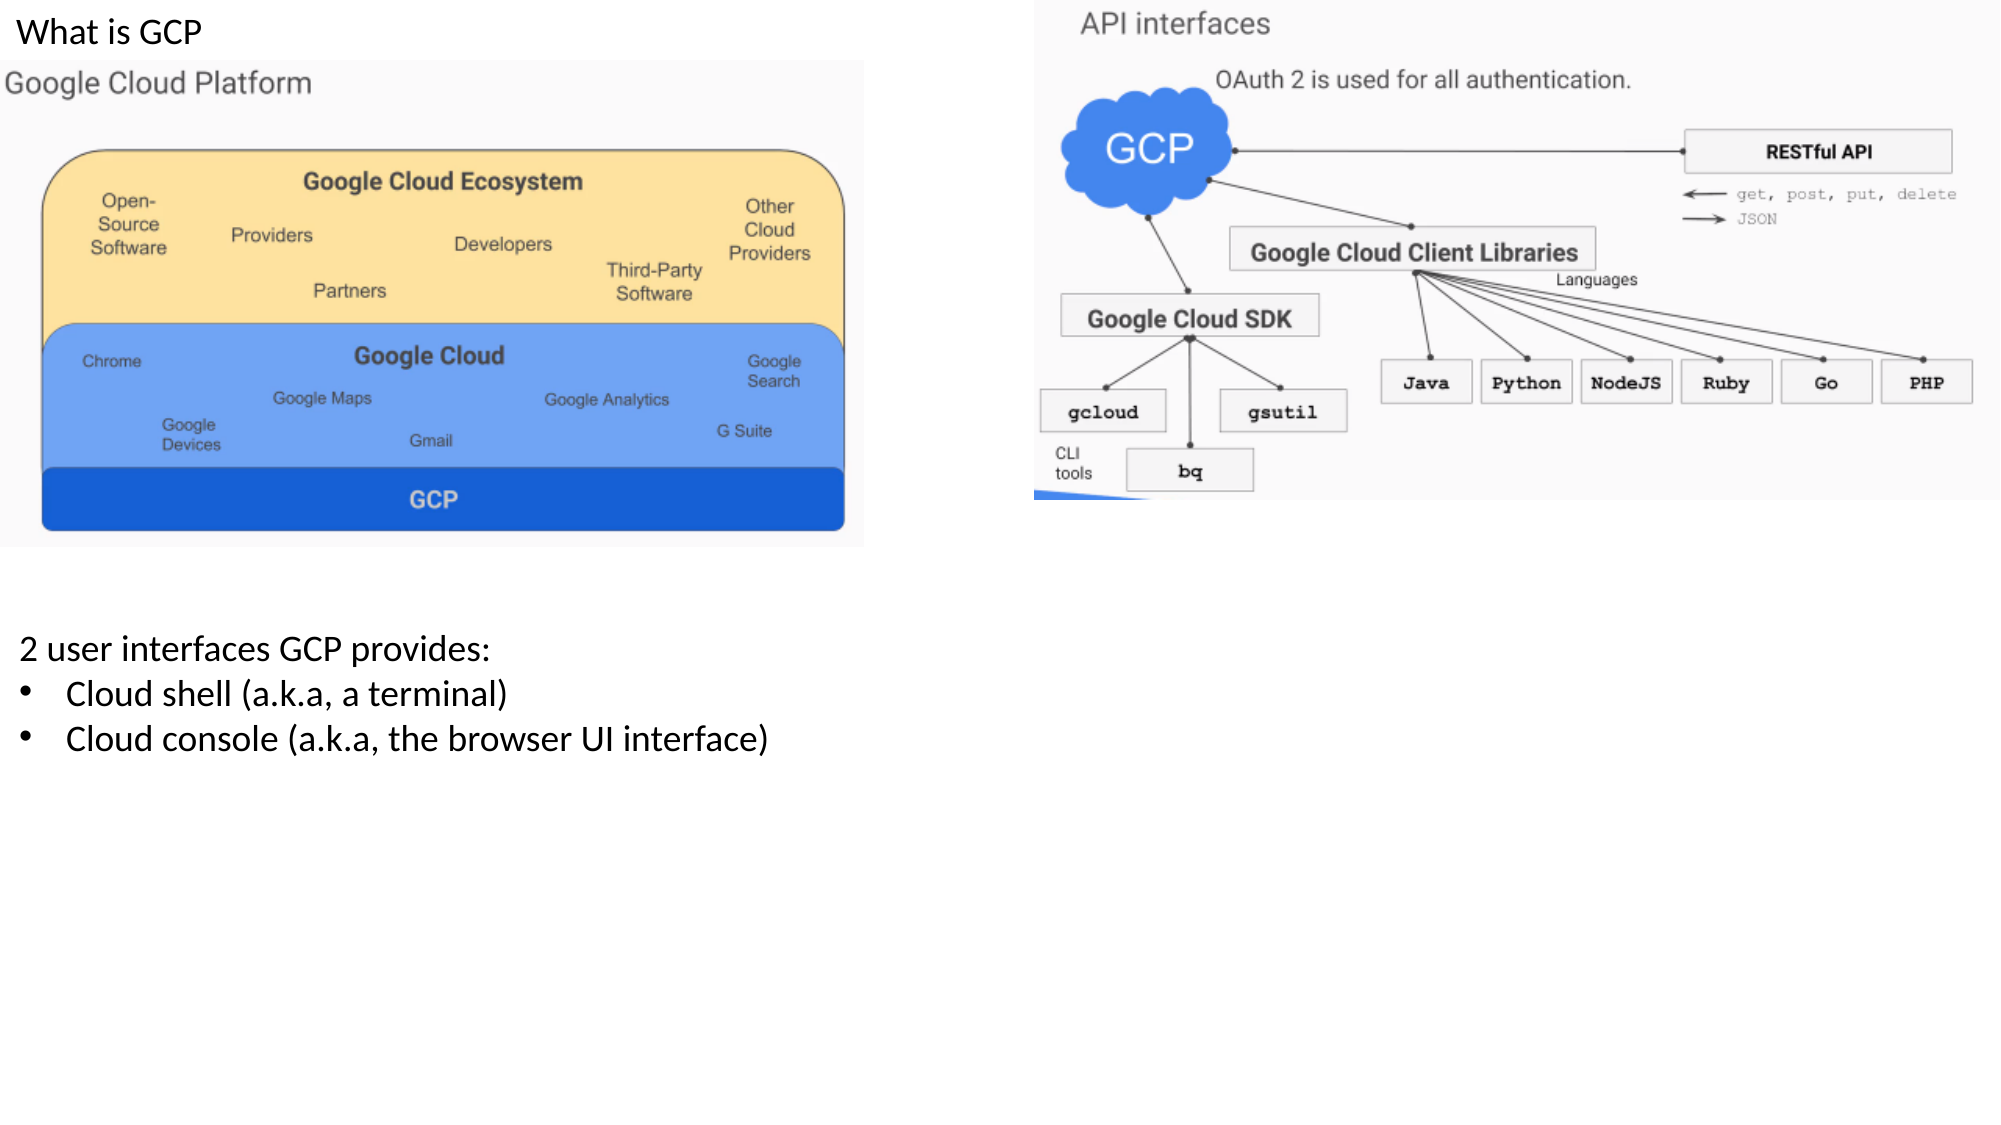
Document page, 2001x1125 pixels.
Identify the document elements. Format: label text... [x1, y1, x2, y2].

text_box What is GCP [1, 0, 218, 60]
picture [1034, 0, 2000, 500]
text_box 2 user interfaces GCP provides: Cloud shell (a.k.a, a terminal) Cloud console (a.k.a, the browser UI interface) [4, 616, 785, 766]
picture [0, 60, 865, 547]
